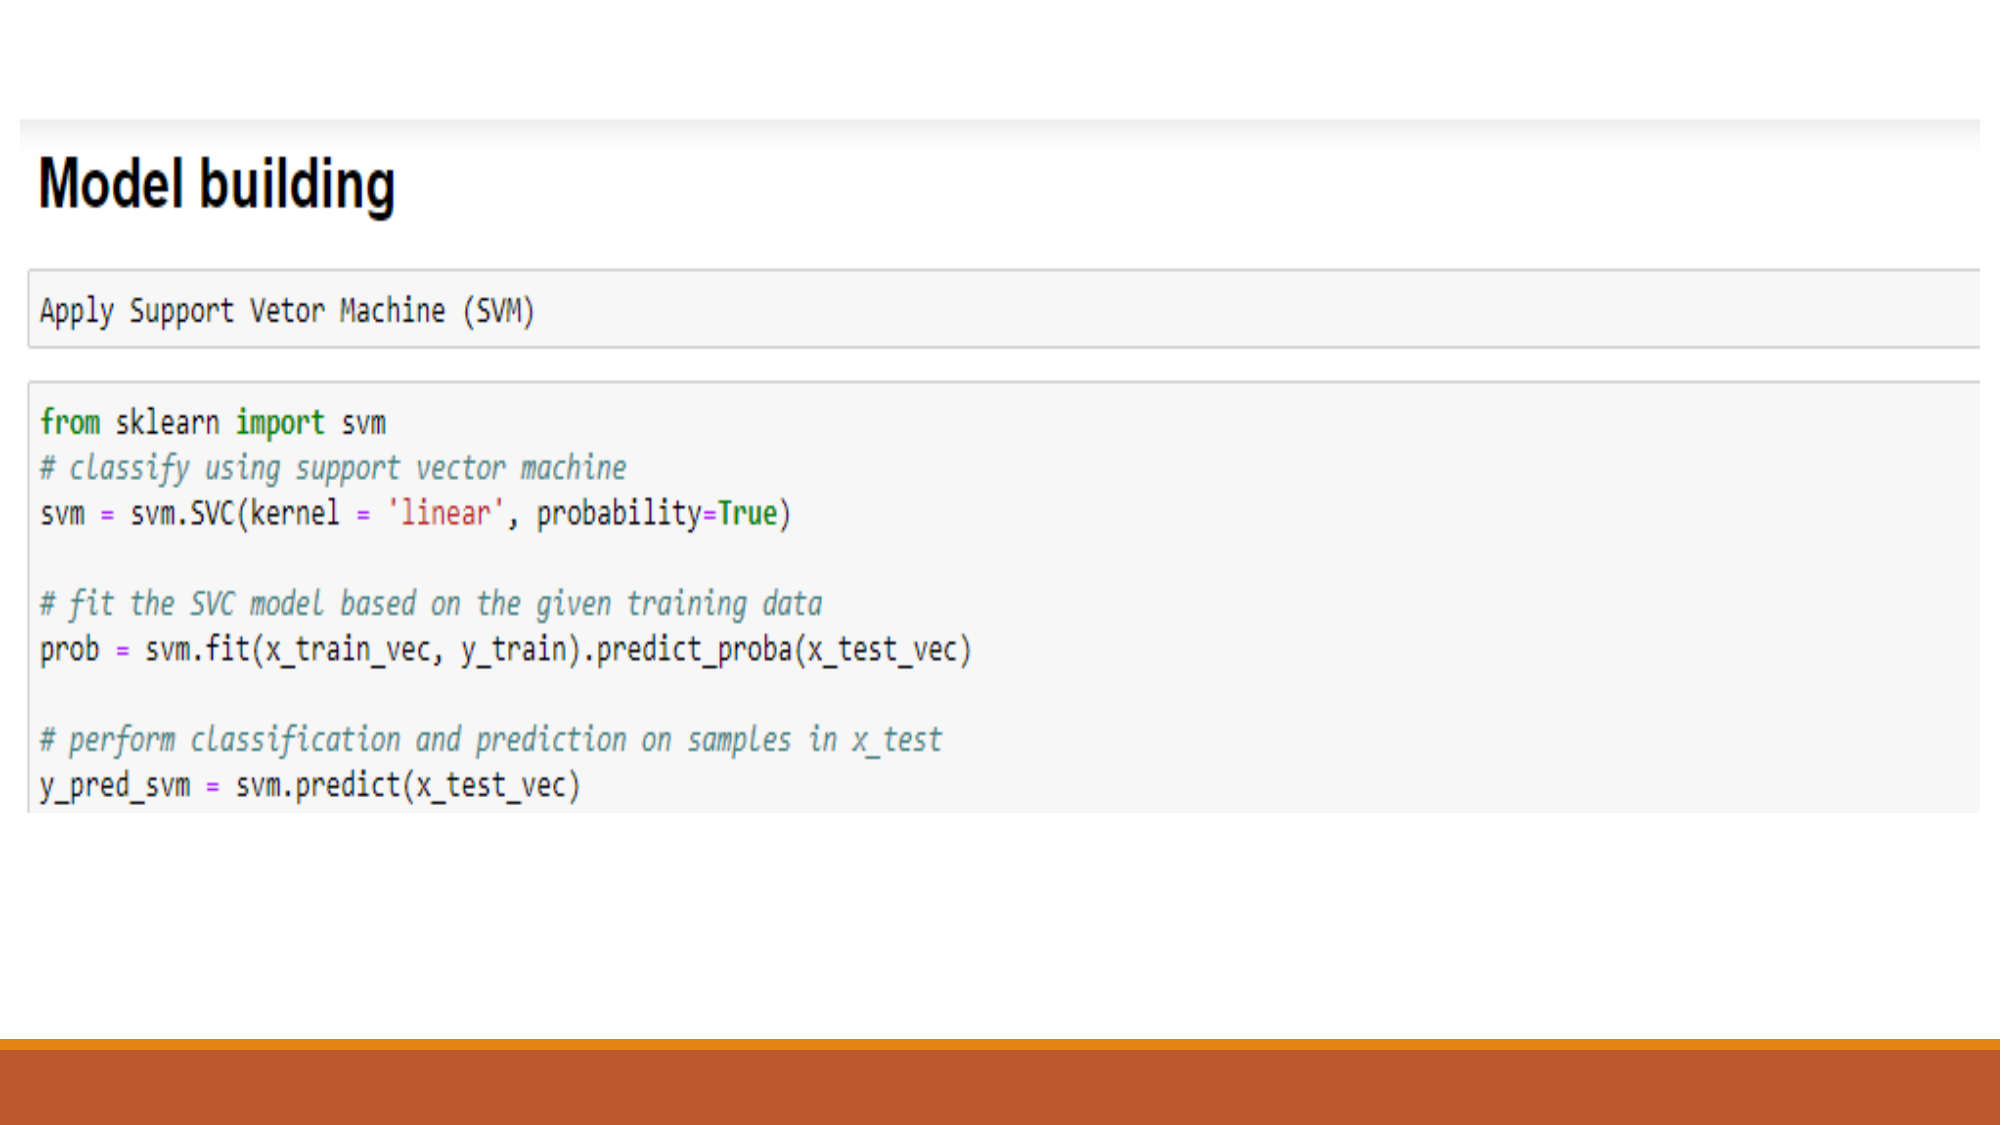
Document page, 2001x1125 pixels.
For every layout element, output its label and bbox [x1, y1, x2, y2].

list [19, 106, 1981, 814]
